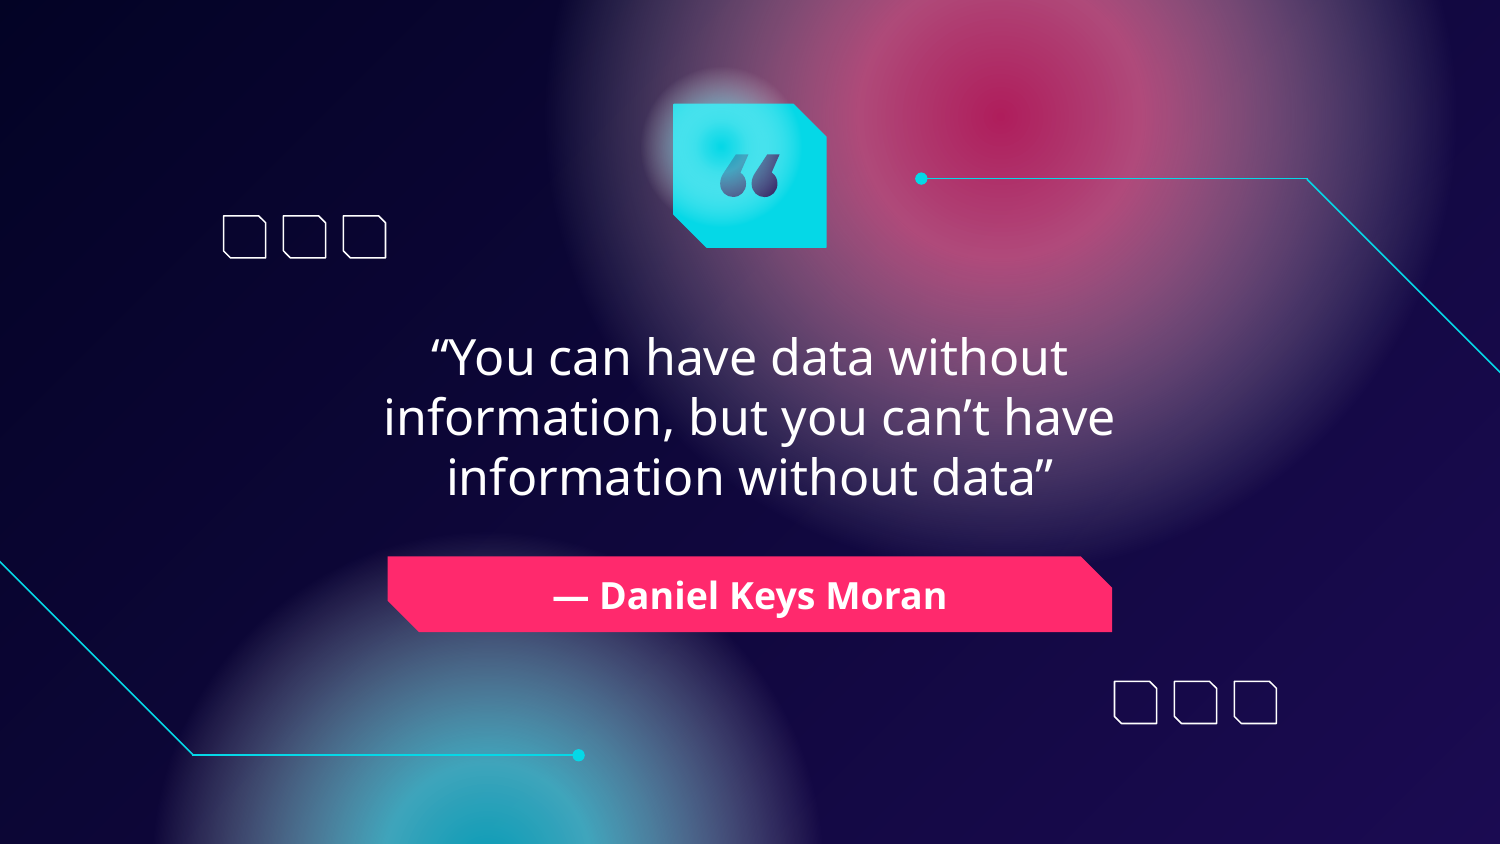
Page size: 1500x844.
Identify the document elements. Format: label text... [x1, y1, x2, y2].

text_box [223, 215, 386, 259]
text_box [387, 556, 531, 633]
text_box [638, 63, 827, 248]
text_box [1114, 681, 1277, 724]
title — Daniel Keys Moran [531, 556, 969, 633]
subtitle “You can have data without information, but you can’t have information without data” [342, 310, 1158, 523]
text_box [969, 556, 1113, 633]
